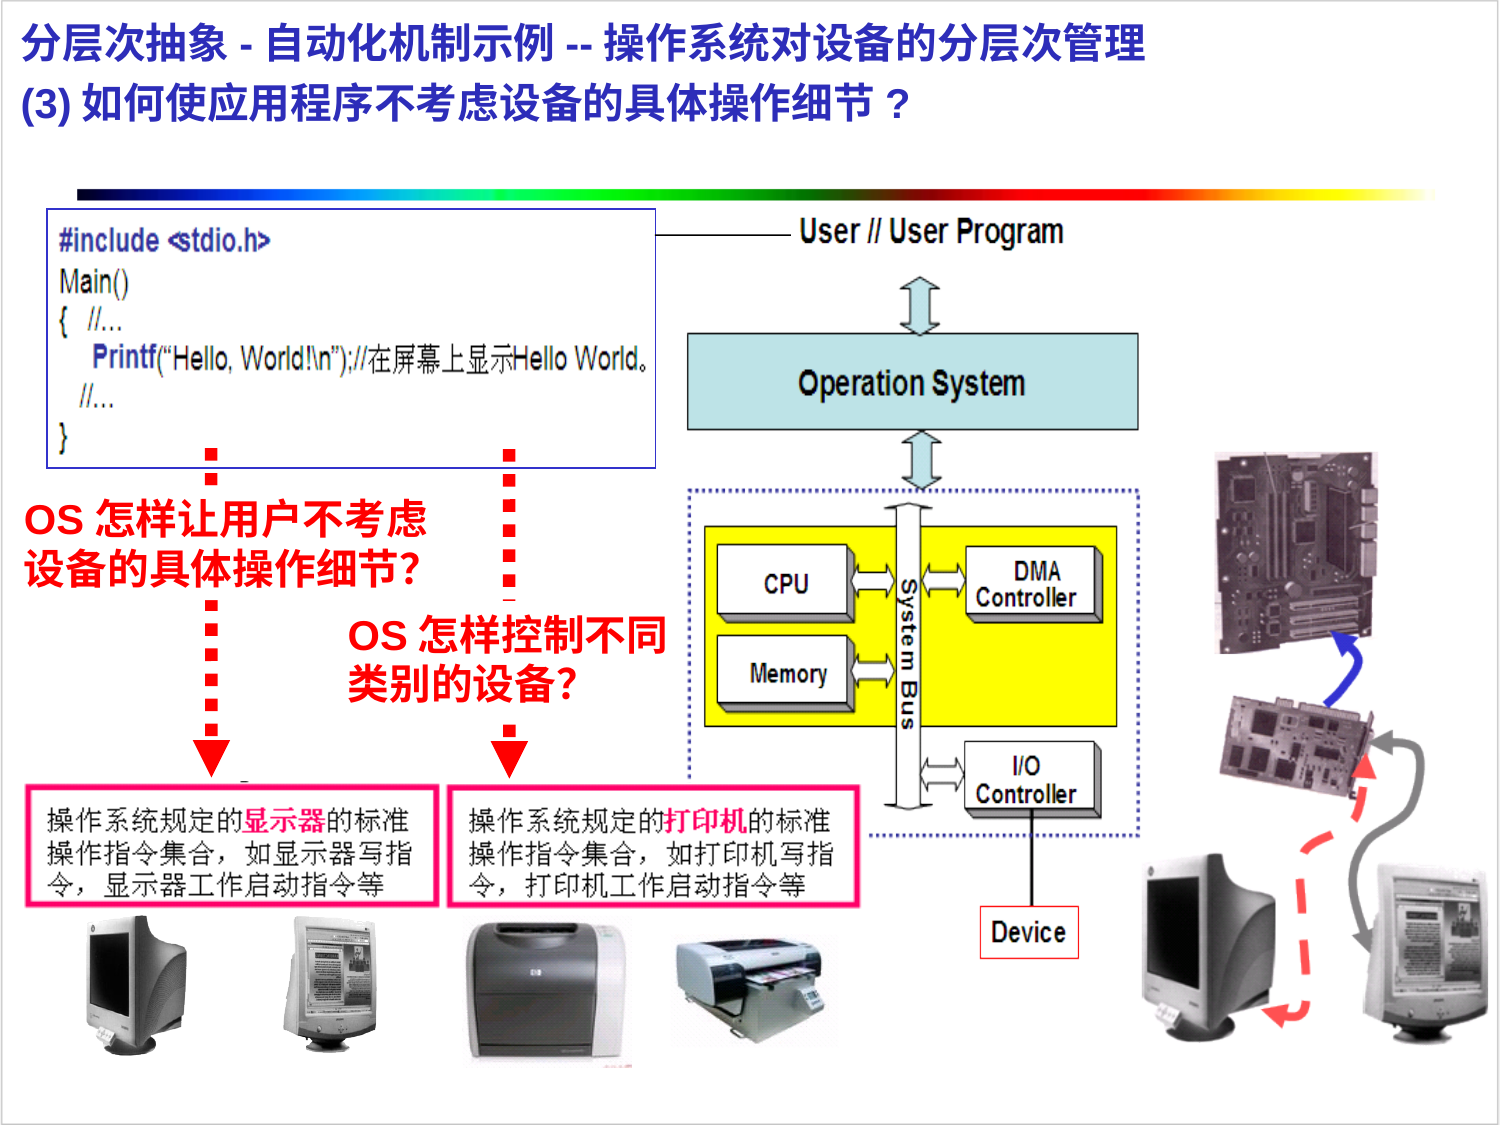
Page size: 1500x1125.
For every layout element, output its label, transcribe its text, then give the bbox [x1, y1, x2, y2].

text_box OS怎样控制不同类别的设备？ [333, 601, 674, 716]
picture [0, 0, 1500, 1125]
text_box 分层次抽象-自动化机制示例--操作系统对设备的分层次管理 (3)如何使应用程序不考虑设备的具体操作细节? [5, 0, 1161, 135]
text_box [503, 764, 516, 779]
text_box [205, 763, 218, 778]
text_box OS怎样让用户不考虑设备的具体操作细节？ [9, 485, 482, 601]
